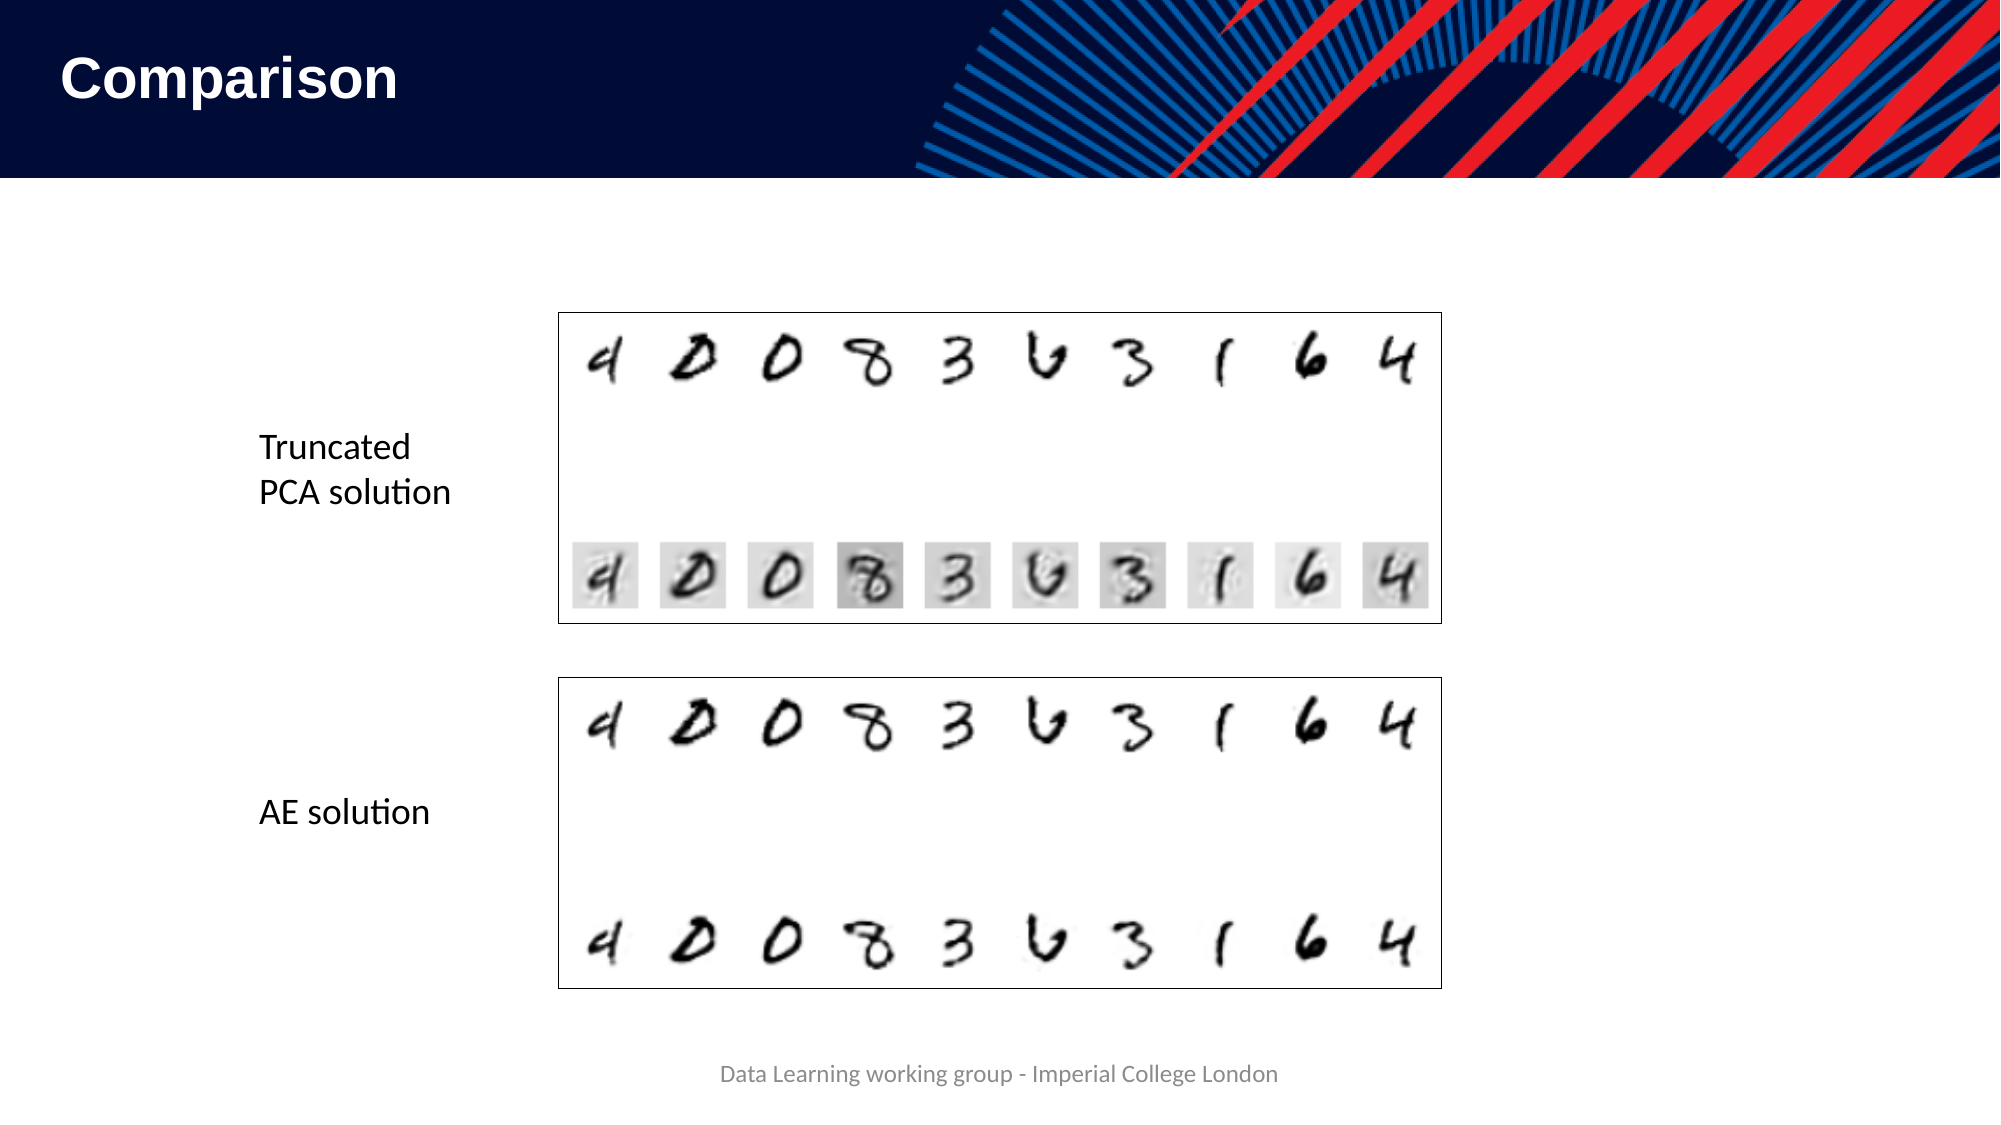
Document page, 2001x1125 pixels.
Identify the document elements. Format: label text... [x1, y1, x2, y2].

picture [558, 312, 1442, 624]
picture [558, 677, 1442, 989]
picture [0, 0, 2000, 178]
text_box AE solution [244, 779, 470, 840]
text_box Truncated PCA solution [244, 415, 470, 520]
footer Data Learning working group - Imperial College London [662, 1042, 1338, 1103]
